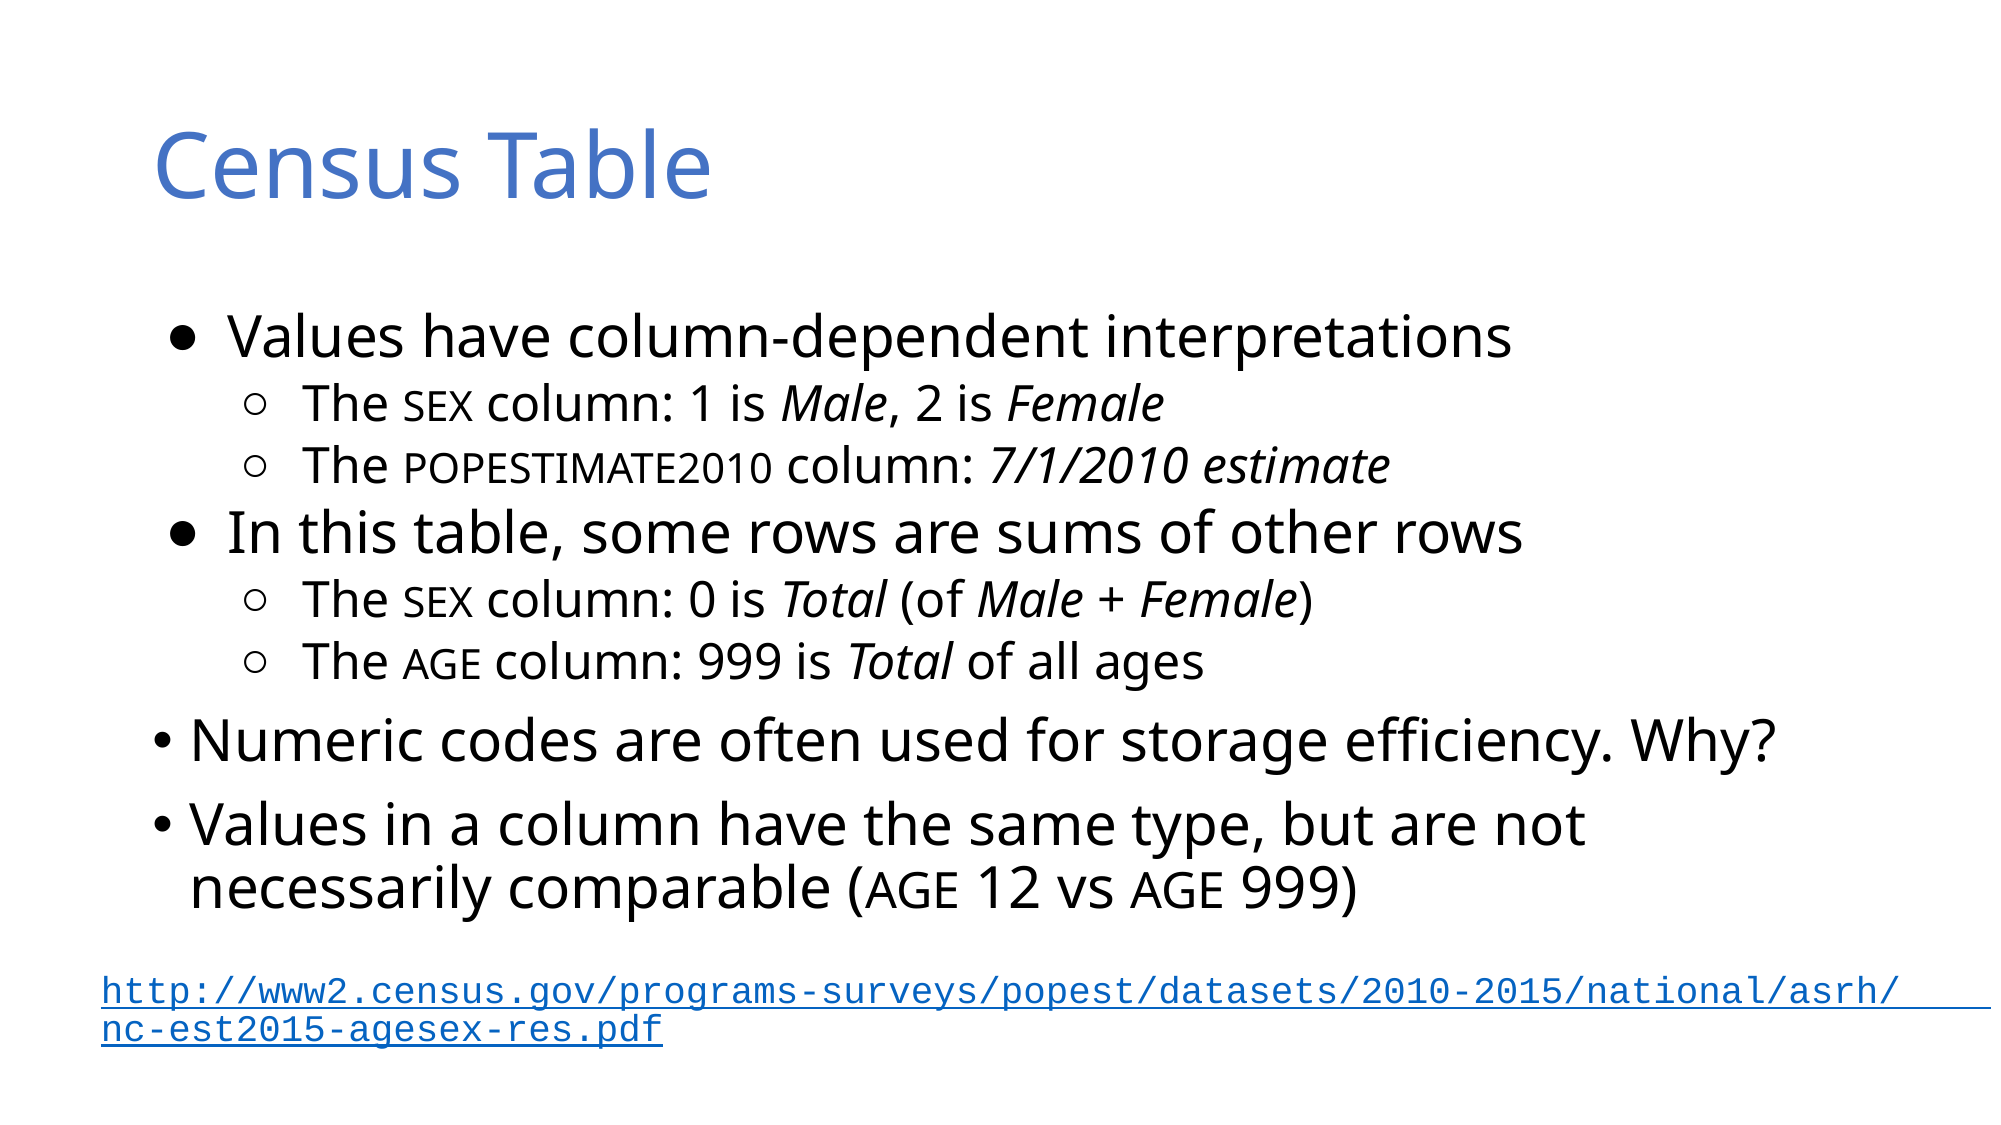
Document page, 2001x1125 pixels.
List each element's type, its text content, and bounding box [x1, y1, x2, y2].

title Census Table [137, 59, 1863, 278]
text_box http://www2.census.gov/programs-surveys/popest/datasets/2010-2015/national/asrh/ nc-est2015-agesex-res.pdf [85, 963, 2000, 1014]
list Values have column-dependent interpretations The SEX column: 1 is Male, 2 is Female The POPESTIMATE2010 column: 7/1/2010 estimate In this table, some rows are sums of other rows The SEX column: 0 is Total (of Male + Female) The AGE column: 999 is Total of all ages Numeric codes are often used for storage efficiency. Why? Values in a column have the same type, but are not necessarily comparable (AGE 12 vs AGE 999) [137, 299, 1863, 963]
